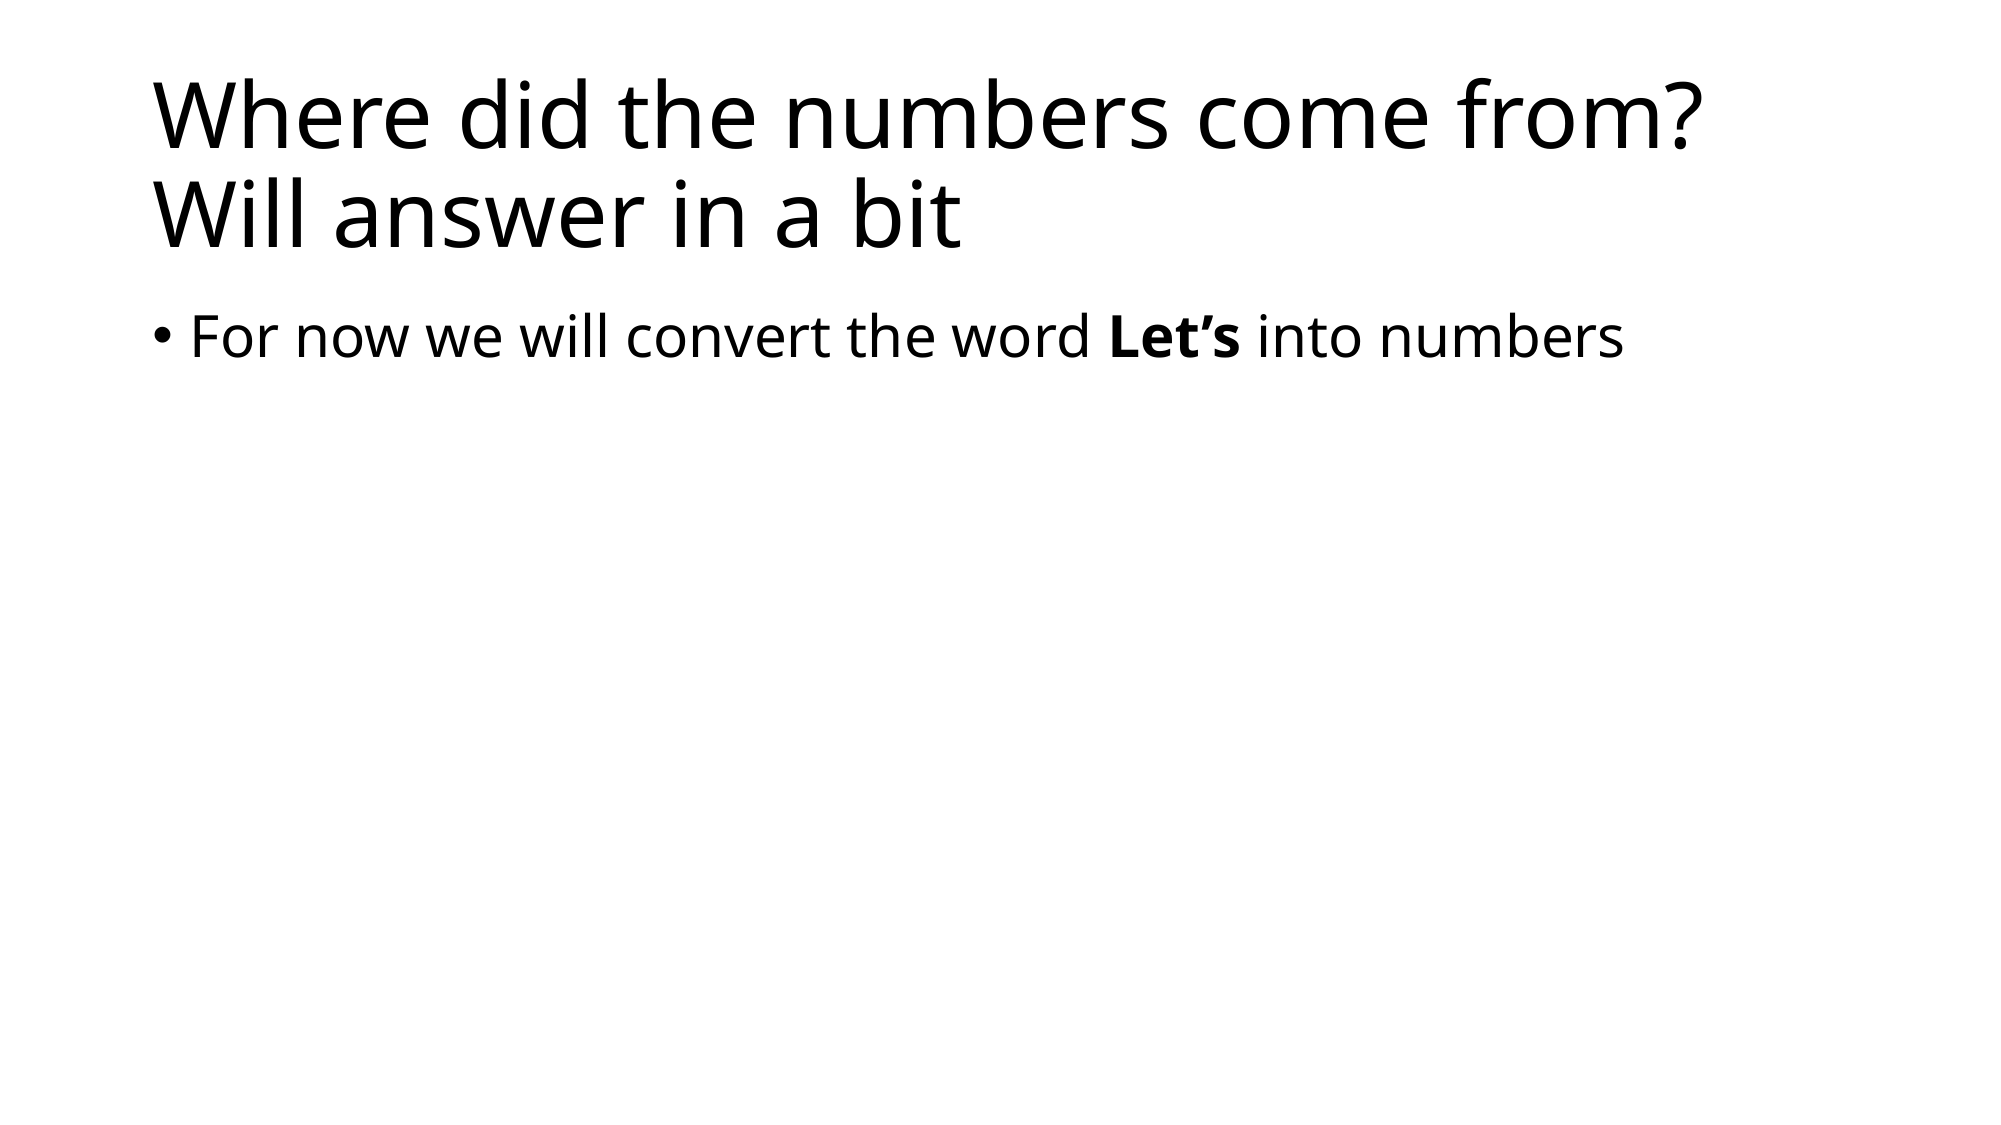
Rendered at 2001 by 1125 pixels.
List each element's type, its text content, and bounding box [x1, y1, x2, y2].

title Where did the numbers come from? Will answer in a bit [137, 59, 1863, 278]
list For now we will convert the word Let’s into numbers [137, 299, 1863, 1014]
